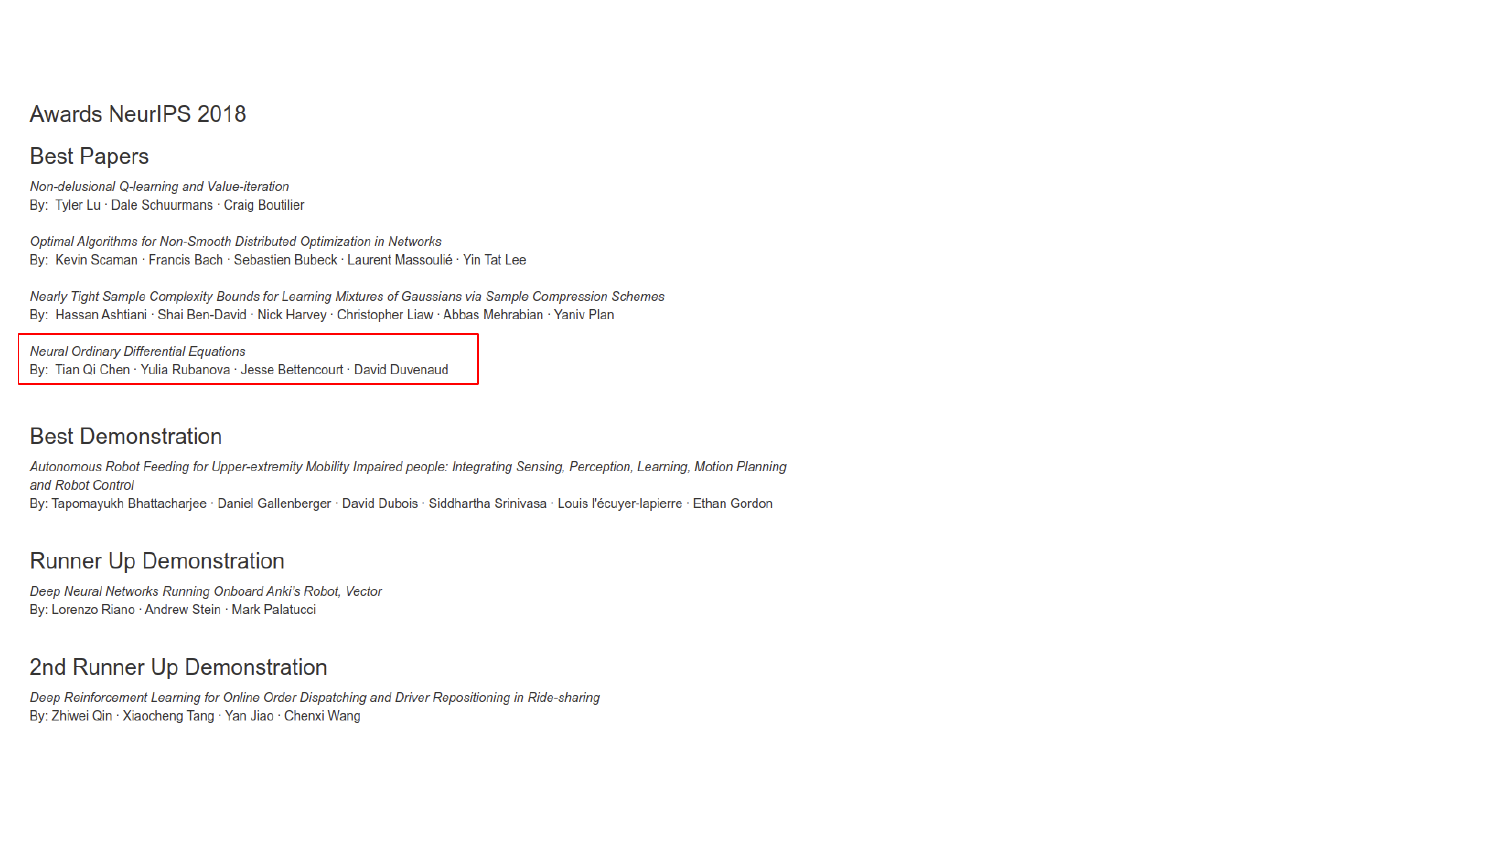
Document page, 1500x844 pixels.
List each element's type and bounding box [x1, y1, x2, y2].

picture [26, 91, 895, 742]
